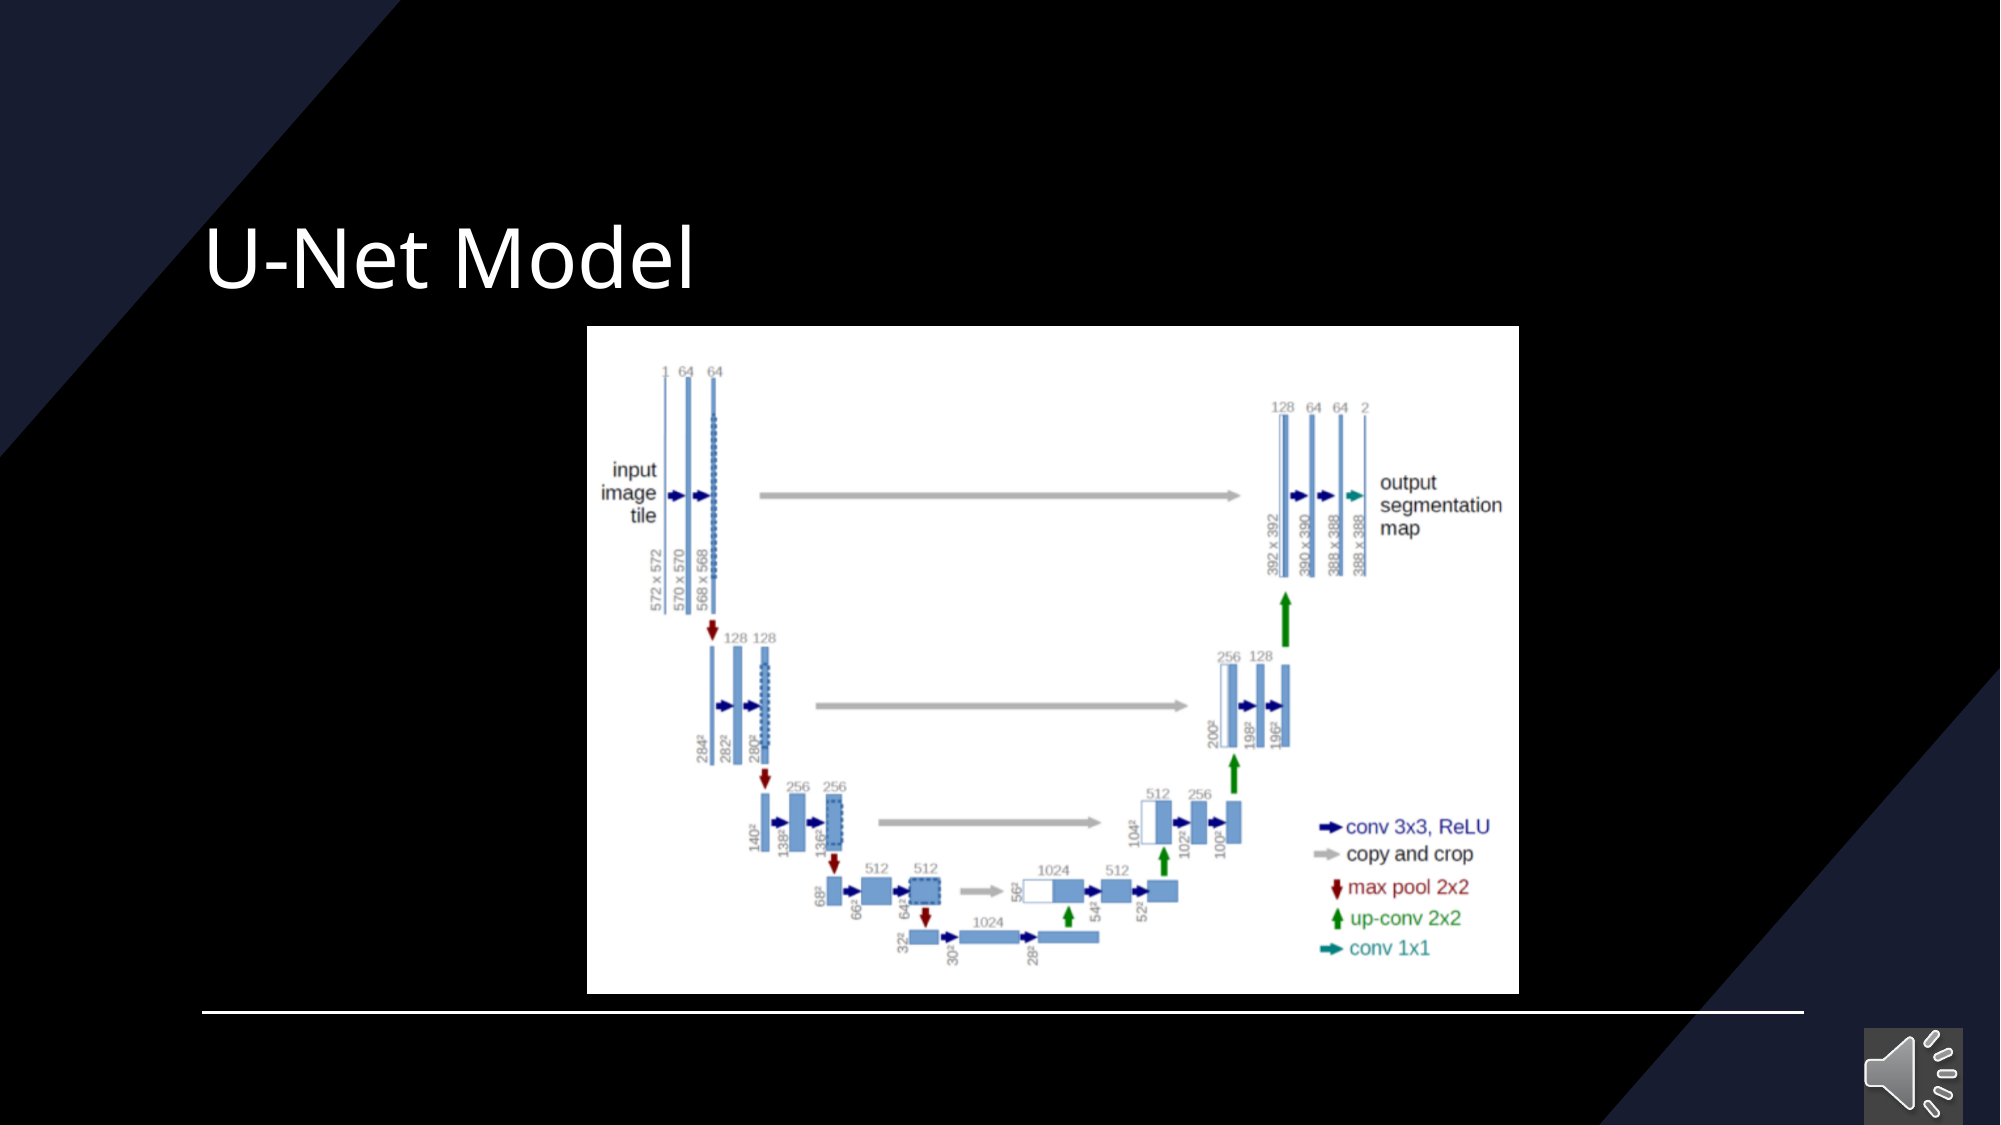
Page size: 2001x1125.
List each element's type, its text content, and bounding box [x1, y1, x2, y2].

picture [1863, 1026, 1964, 1125]
title U-Net Model [187, 143, 1813, 367]
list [586, 326, 1519, 994]
